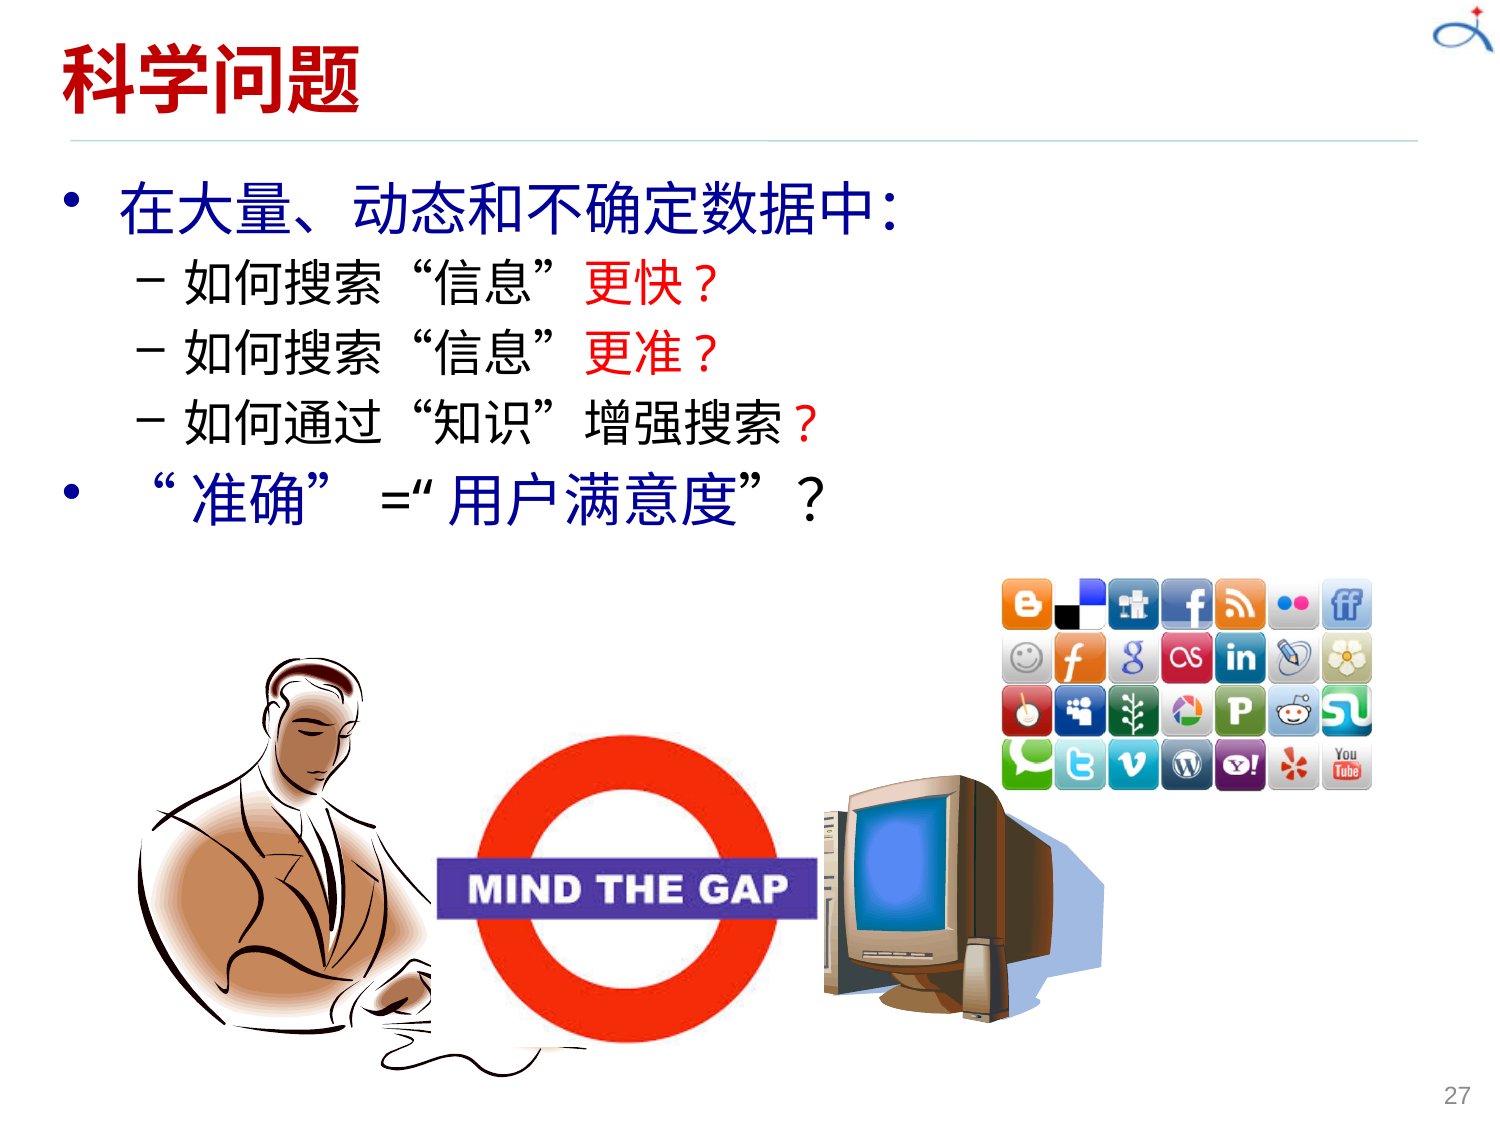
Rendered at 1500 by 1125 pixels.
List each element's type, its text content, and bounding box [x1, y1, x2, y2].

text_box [123, 654, 1105, 1083]
title 科学问题 [46, 11, 1419, 143]
picture [1432, 5, 1495, 55]
picture [985, 562, 1387, 805]
list 在大量、动态和不确定数据中： 如何搜索“信息”更快? 如何搜索“信息”更准? 如何通过“知识”增强搜索? “准确”=“用户满意度”？ [46, 163, 1442, 1055]
slide_number 27 [1136, 1065, 1487, 1125]
